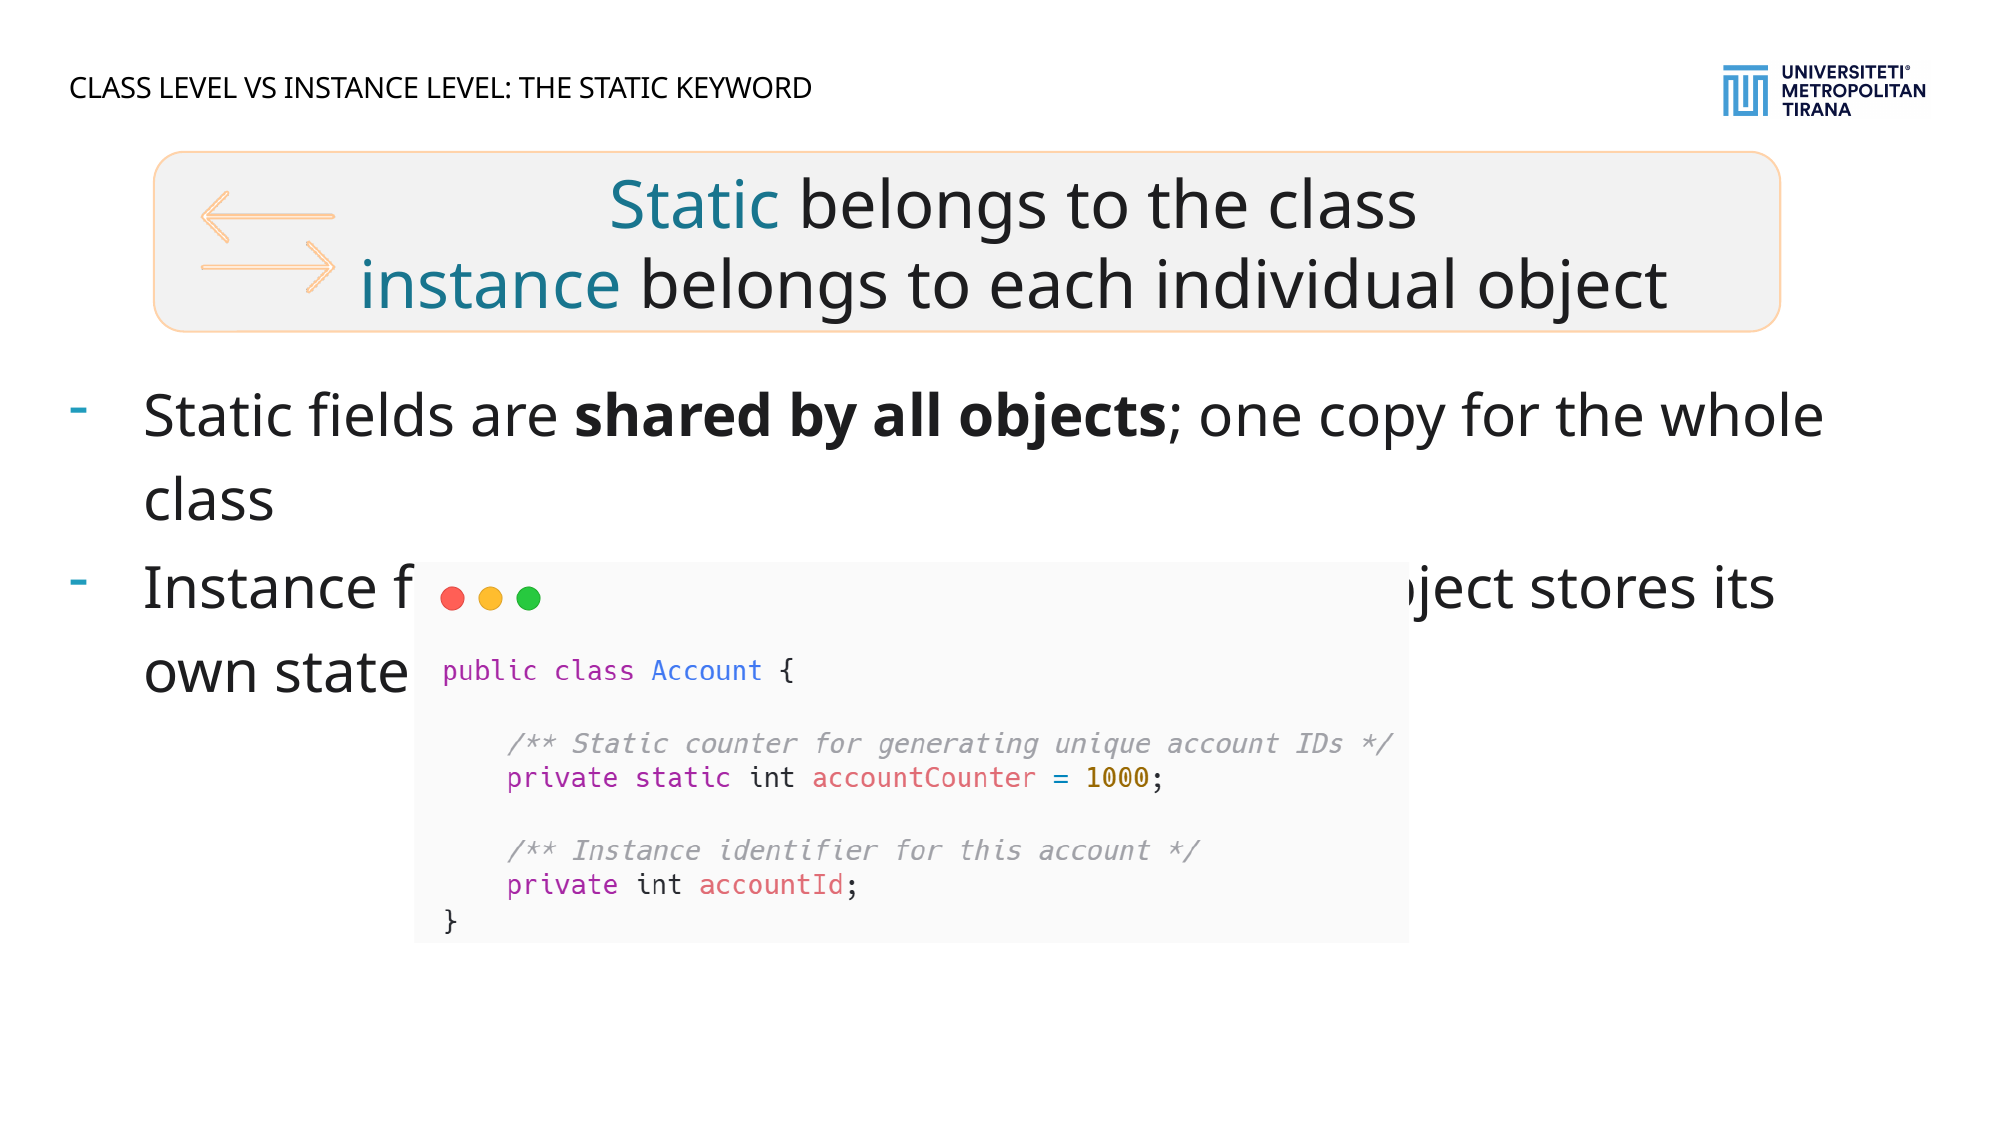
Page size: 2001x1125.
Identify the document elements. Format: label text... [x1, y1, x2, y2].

list Static fields are shared by all objects; one copy for the whole class Instance fields are unique per object; each object stores its own state Account counter is class-wide; accountId is per account [69, 364, 1866, 623]
text_box [152, 150, 1782, 333]
list Class level vs instance level: the static keyword [69, 55, 1931, 120]
picture [192, 166, 343, 317]
picture [1721, 60, 1931, 120]
text_box Static belongs to the class instance belongs to each individual object [342, 154, 1687, 330]
picture [414, 562, 1410, 943]
